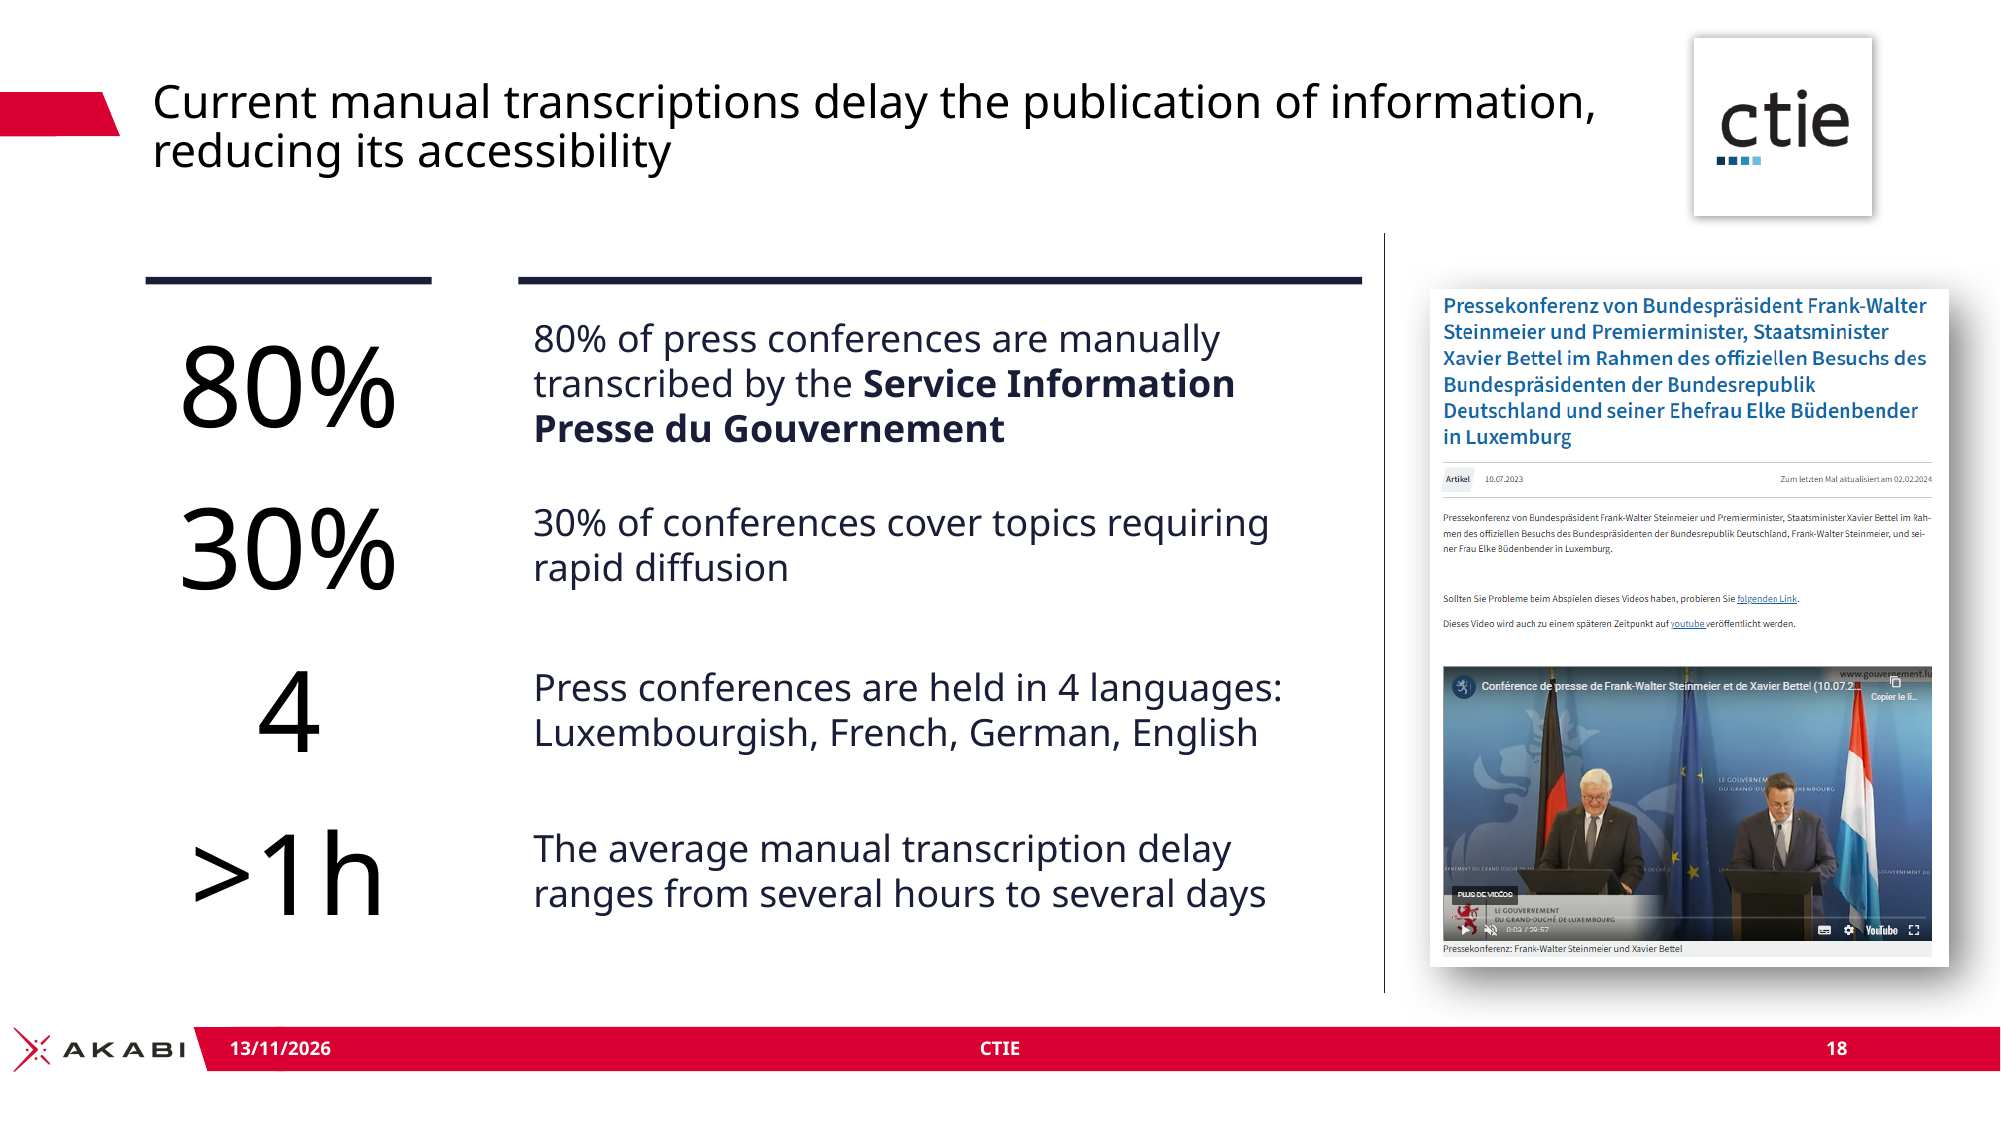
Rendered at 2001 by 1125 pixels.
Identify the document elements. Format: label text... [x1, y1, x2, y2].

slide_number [214, 1018, 432, 1079]
picture [1715, 59, 1850, 194]
text_box [145, 276, 433, 285]
text_box 30% [146, 469, 432, 620]
picture [0, 999, 246, 1102]
text_box The average manual transcription delay ranges from several hours to several days [518, 817, 1363, 923]
text_box 30% of conferences cover topics requiring rapid diffusion [518, 491, 1358, 597]
footer CTIE [625, 1018, 1375, 1079]
title Current manual transcriptions delay the publication of information, reducing its accessibility [137, 86, 1677, 171]
text_box 4 [146, 632, 432, 783]
text_box >1h [146, 795, 432, 946]
text_box 80% [146, 307, 432, 457]
slide_number 18 [1744, 1018, 1863, 1079]
text_box Press conferences are held in 4 languages: Luxembourgish, French, German, English [518, 656, 1363, 761]
text_box 80% of press conferences are manually transcribed by the Service Information Presse du Gouvernement [518, 307, 1358, 457]
picture [1430, 289, 1949, 967]
text_box [517, 276, 1363, 285]
